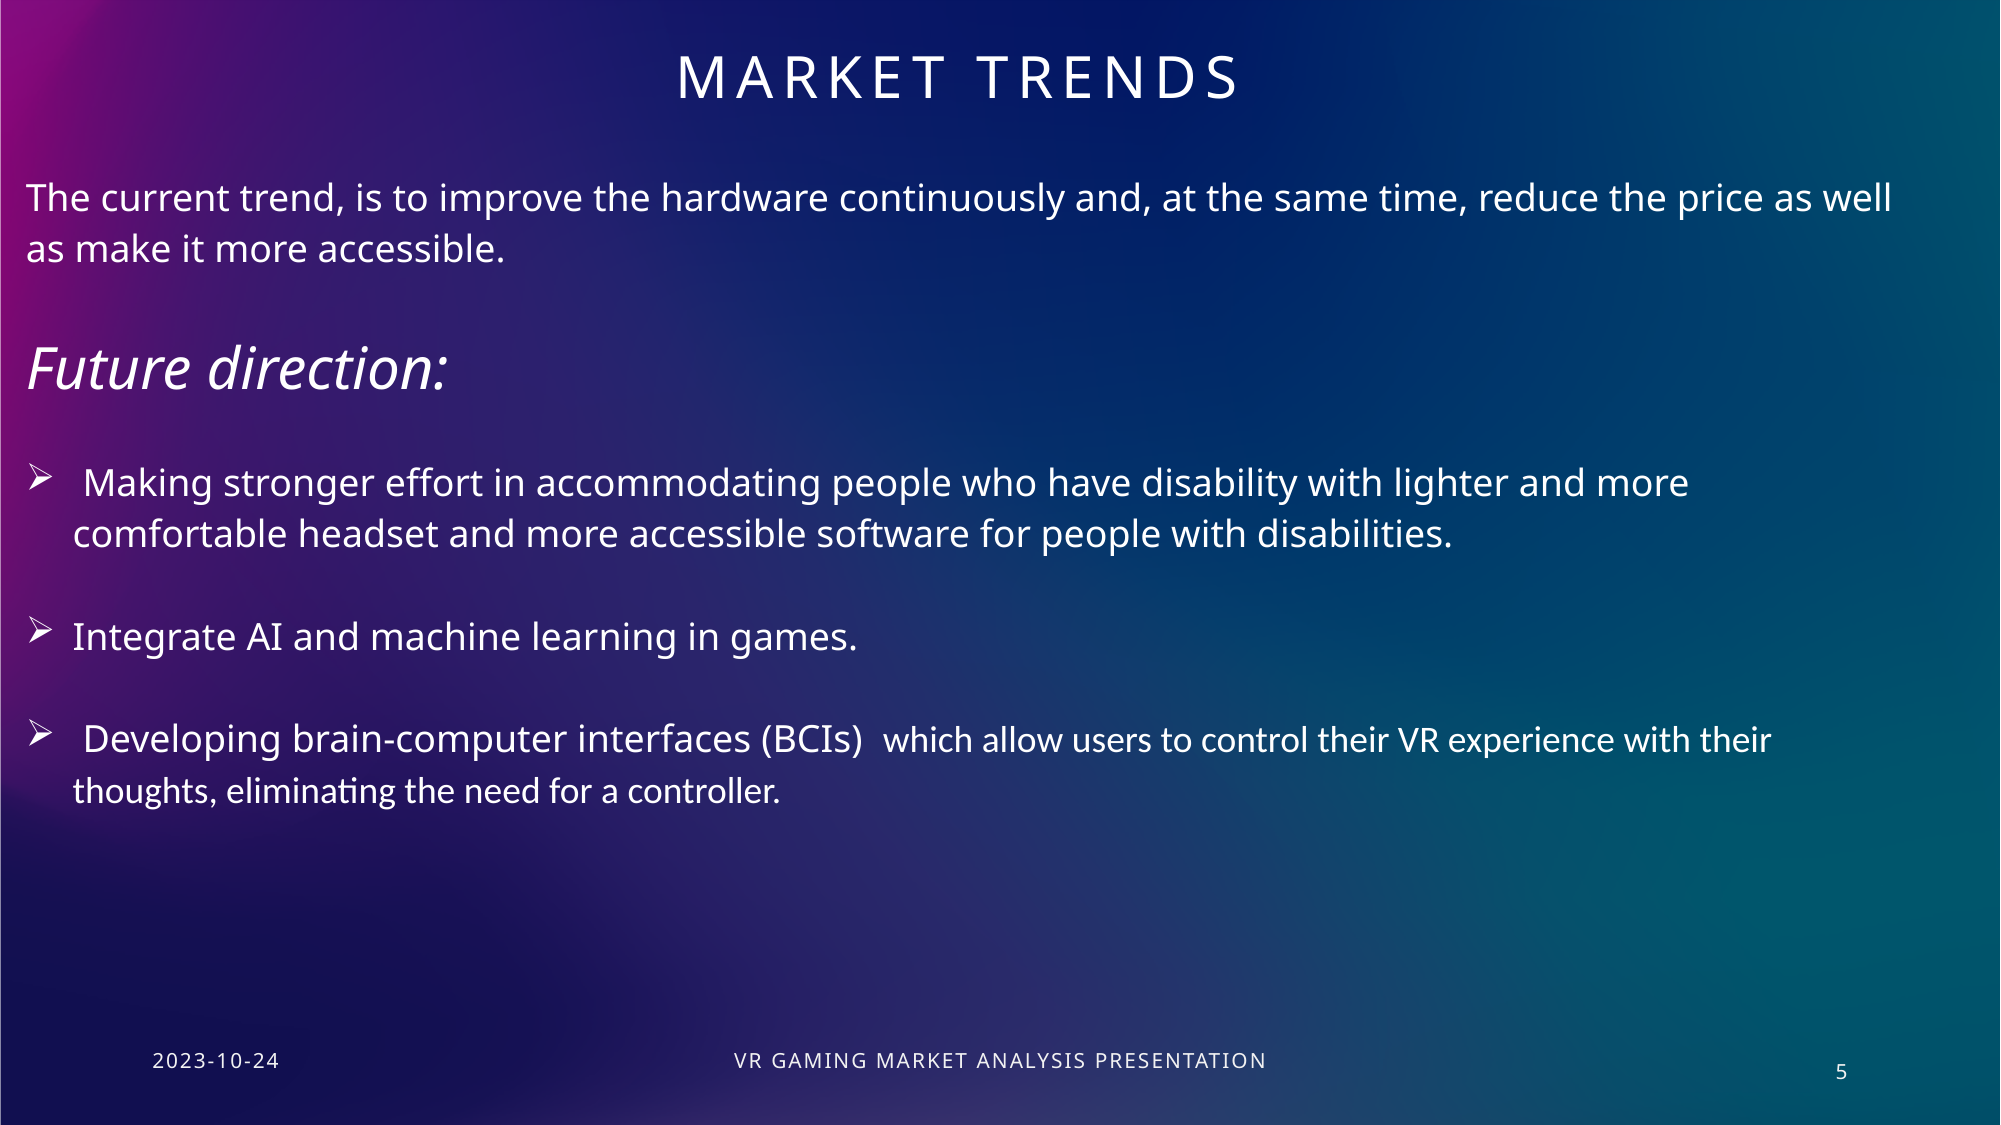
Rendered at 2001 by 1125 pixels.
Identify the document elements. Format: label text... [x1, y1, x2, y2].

slide_number 5 [1412, 1042, 1863, 1103]
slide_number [137, 1042, 588, 1103]
text_box The current trend, is to improve the hardware continuously and, at the same time, reduce the price as well as make it more accessible. Future direction: Making stronger effort in accommodating people who have disability with lighter and more comfortable headset and more accessible software for people with disabilities. Integrate AI and machine learning in games. Developing brain-computer interfaces (BCIs) which allow users to control their VR experience with their thoughts, eliminating the need for a controller. [11, 160, 1928, 819]
text_box Market tRENDS [456, 32, 1457, 118]
picture [0, 0, 1822, 1125]
footer VR Gaming Market analysis Presentation [662, 1042, 1338, 1103]
